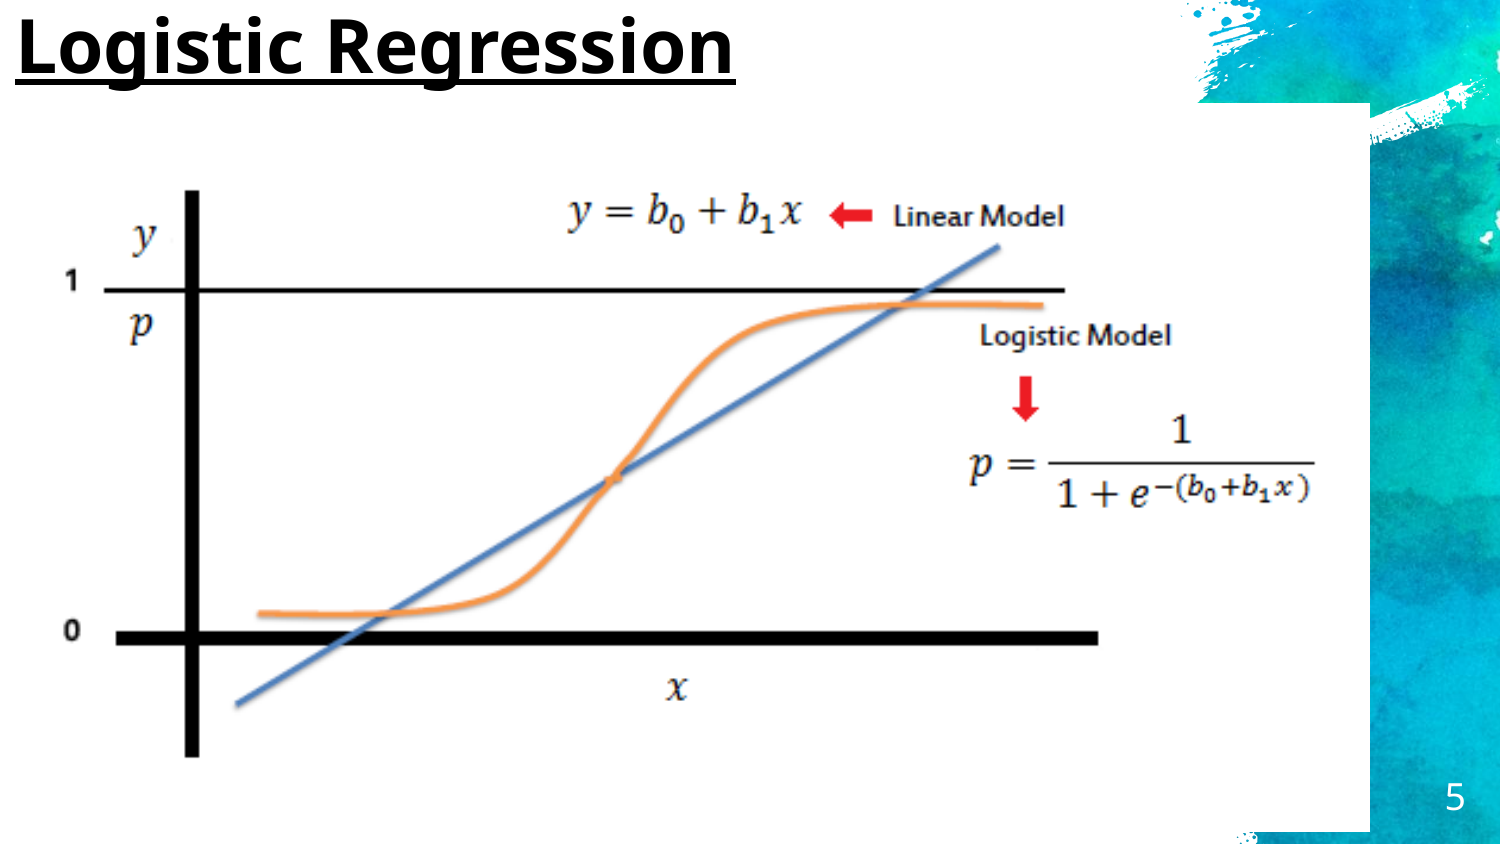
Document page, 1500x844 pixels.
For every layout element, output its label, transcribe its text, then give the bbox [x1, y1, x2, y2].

slide_number 5 [1391, 766, 1482, 832]
title Logistic Regression [0, 0, 905, 104]
picture [0, 0, 1500, 844]
